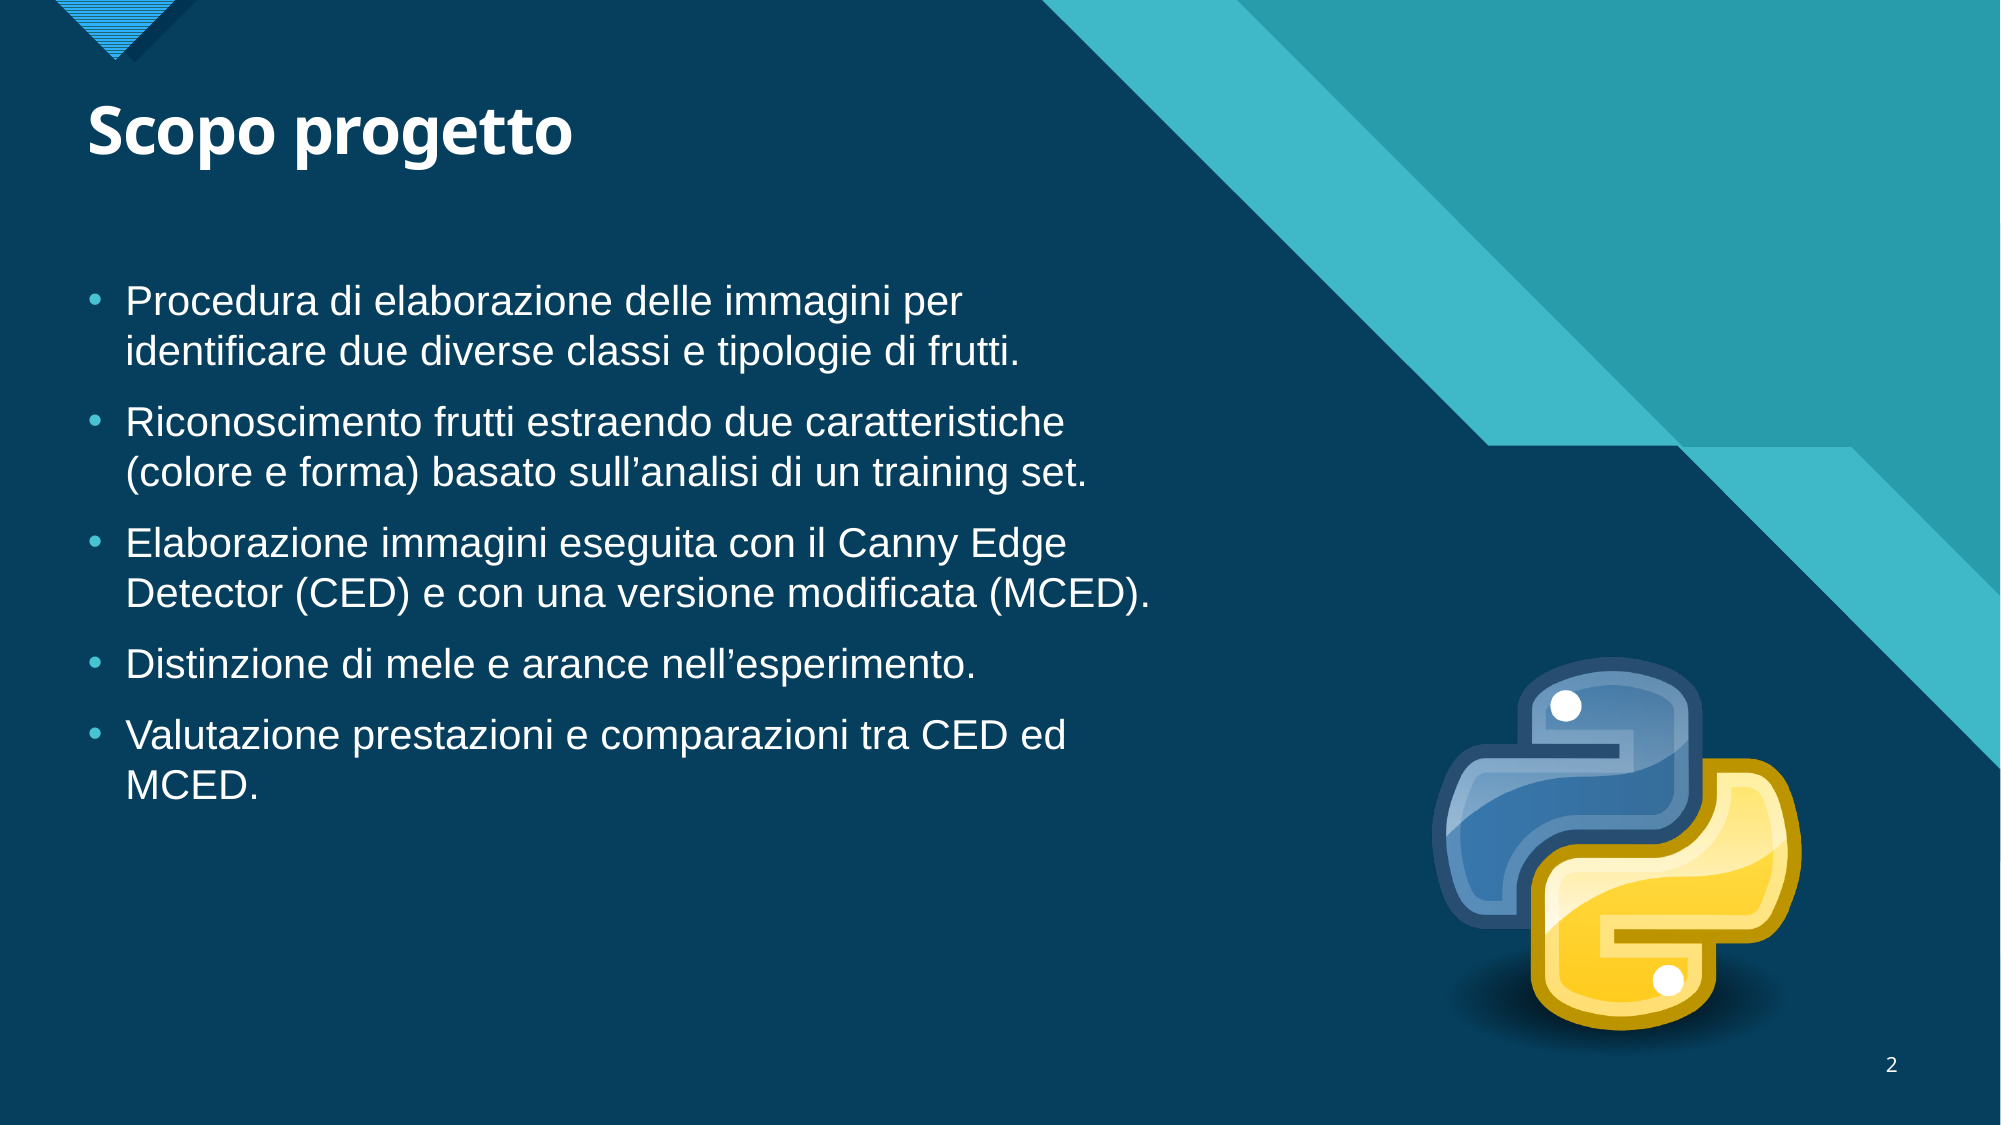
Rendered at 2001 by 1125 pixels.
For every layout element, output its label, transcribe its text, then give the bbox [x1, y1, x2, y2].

title Scopo progetto [72, 89, 1913, 177]
picture [1432, 657, 1801, 1030]
list Procedura di elaborazione delle immagini per identificare due diverse classi e tipologie di frutti. Riconoscimento frutti estraendo due caratteristiche (colore e forma) basato sull’analisi di un training set. Elaborazione immagini eseguita con il Canny Edge Detector (CED) e con una versione modificata (MCED). Distinzione di mele e arance nell’esperimento. Valutazione prestazioni e comparazioni tra CED ed MCED. [72, 266, 1175, 939]
slide_number 2 [1845, 1035, 1913, 1096]
